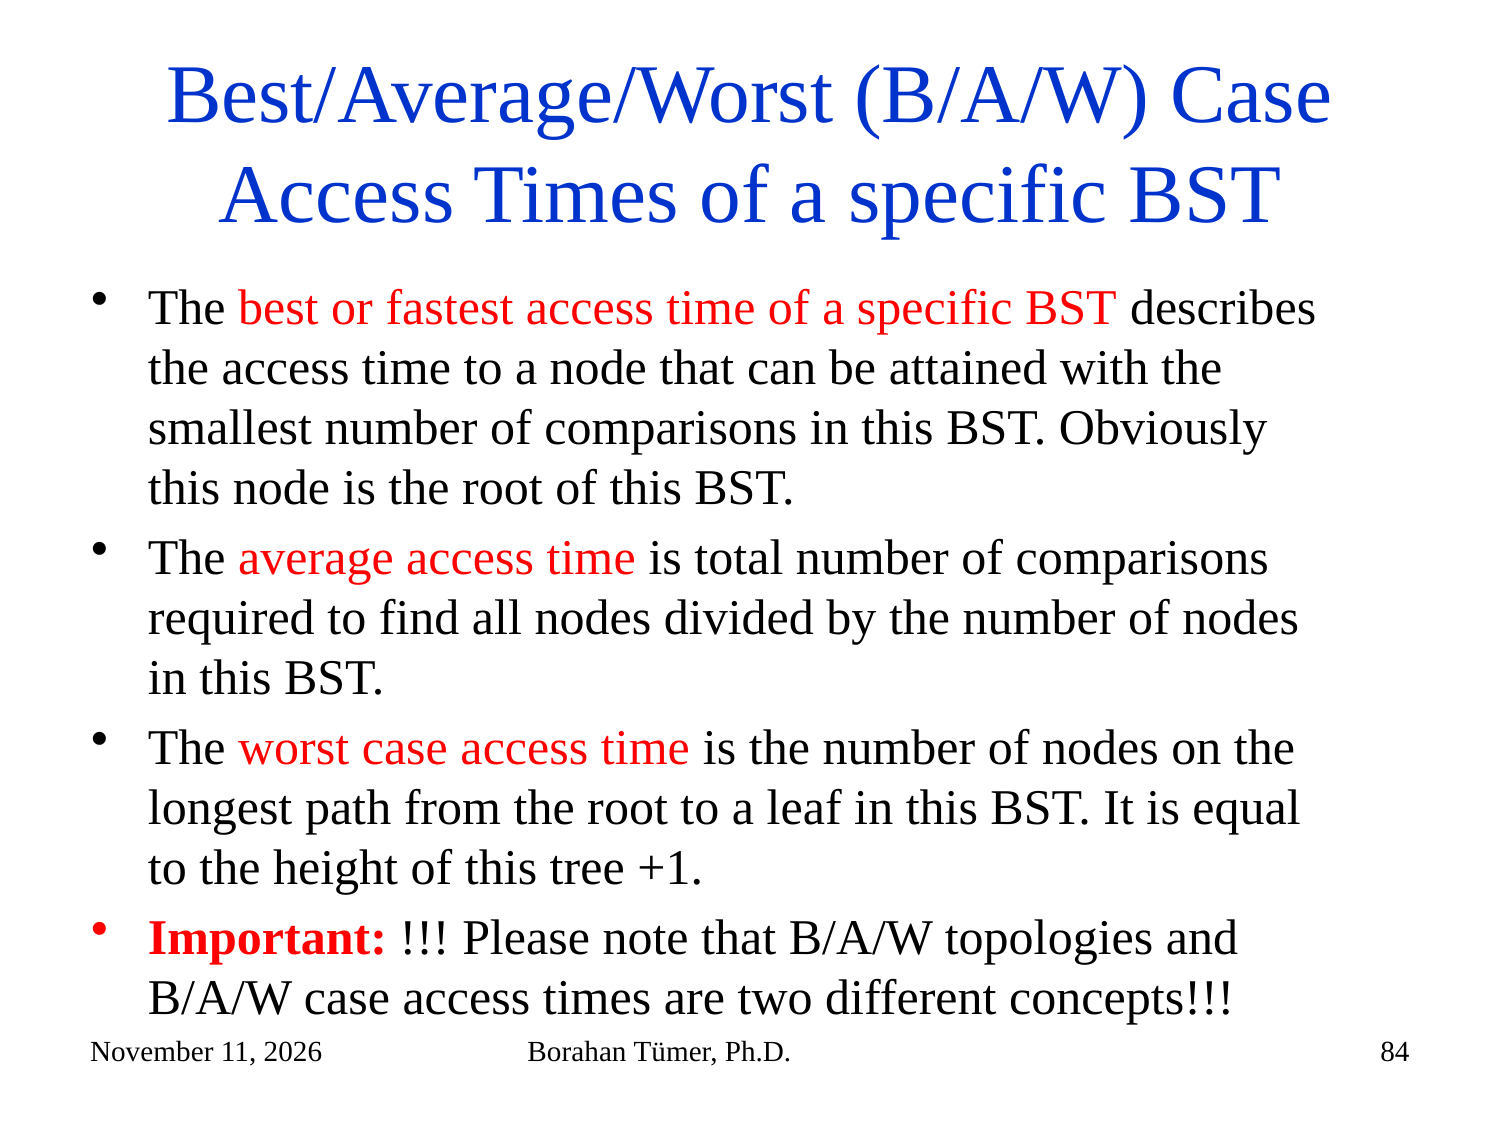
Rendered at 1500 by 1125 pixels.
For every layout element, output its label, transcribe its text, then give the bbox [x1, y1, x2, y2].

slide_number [75, 1024, 425, 1103]
slide_number 84 [1074, 1024, 1425, 1103]
footer Borahan Tümer, Ph.D. [512, 1024, 988, 1103]
list The best or fastest access time of a specific BST describes the access time to a node that can be attained with the smallest number of comparisons in this BST. Obviously this node is the root of this BST. The average access time is total number of comparisons required to find all nodes divided by the number of nodes in this BST. The worst case access time is the number of nodes on the longest path from the root to a leaf in this BST. It is equal to the height of this tree +1. Important: !!! Please note that B/A/W topologies and B/A/W case access times are two different concepts!!! [76, 267, 1353, 1010]
title Best/Average/Worst (B/A/W) Case Access Times of a specific BST [75, 45, 1425, 233]
